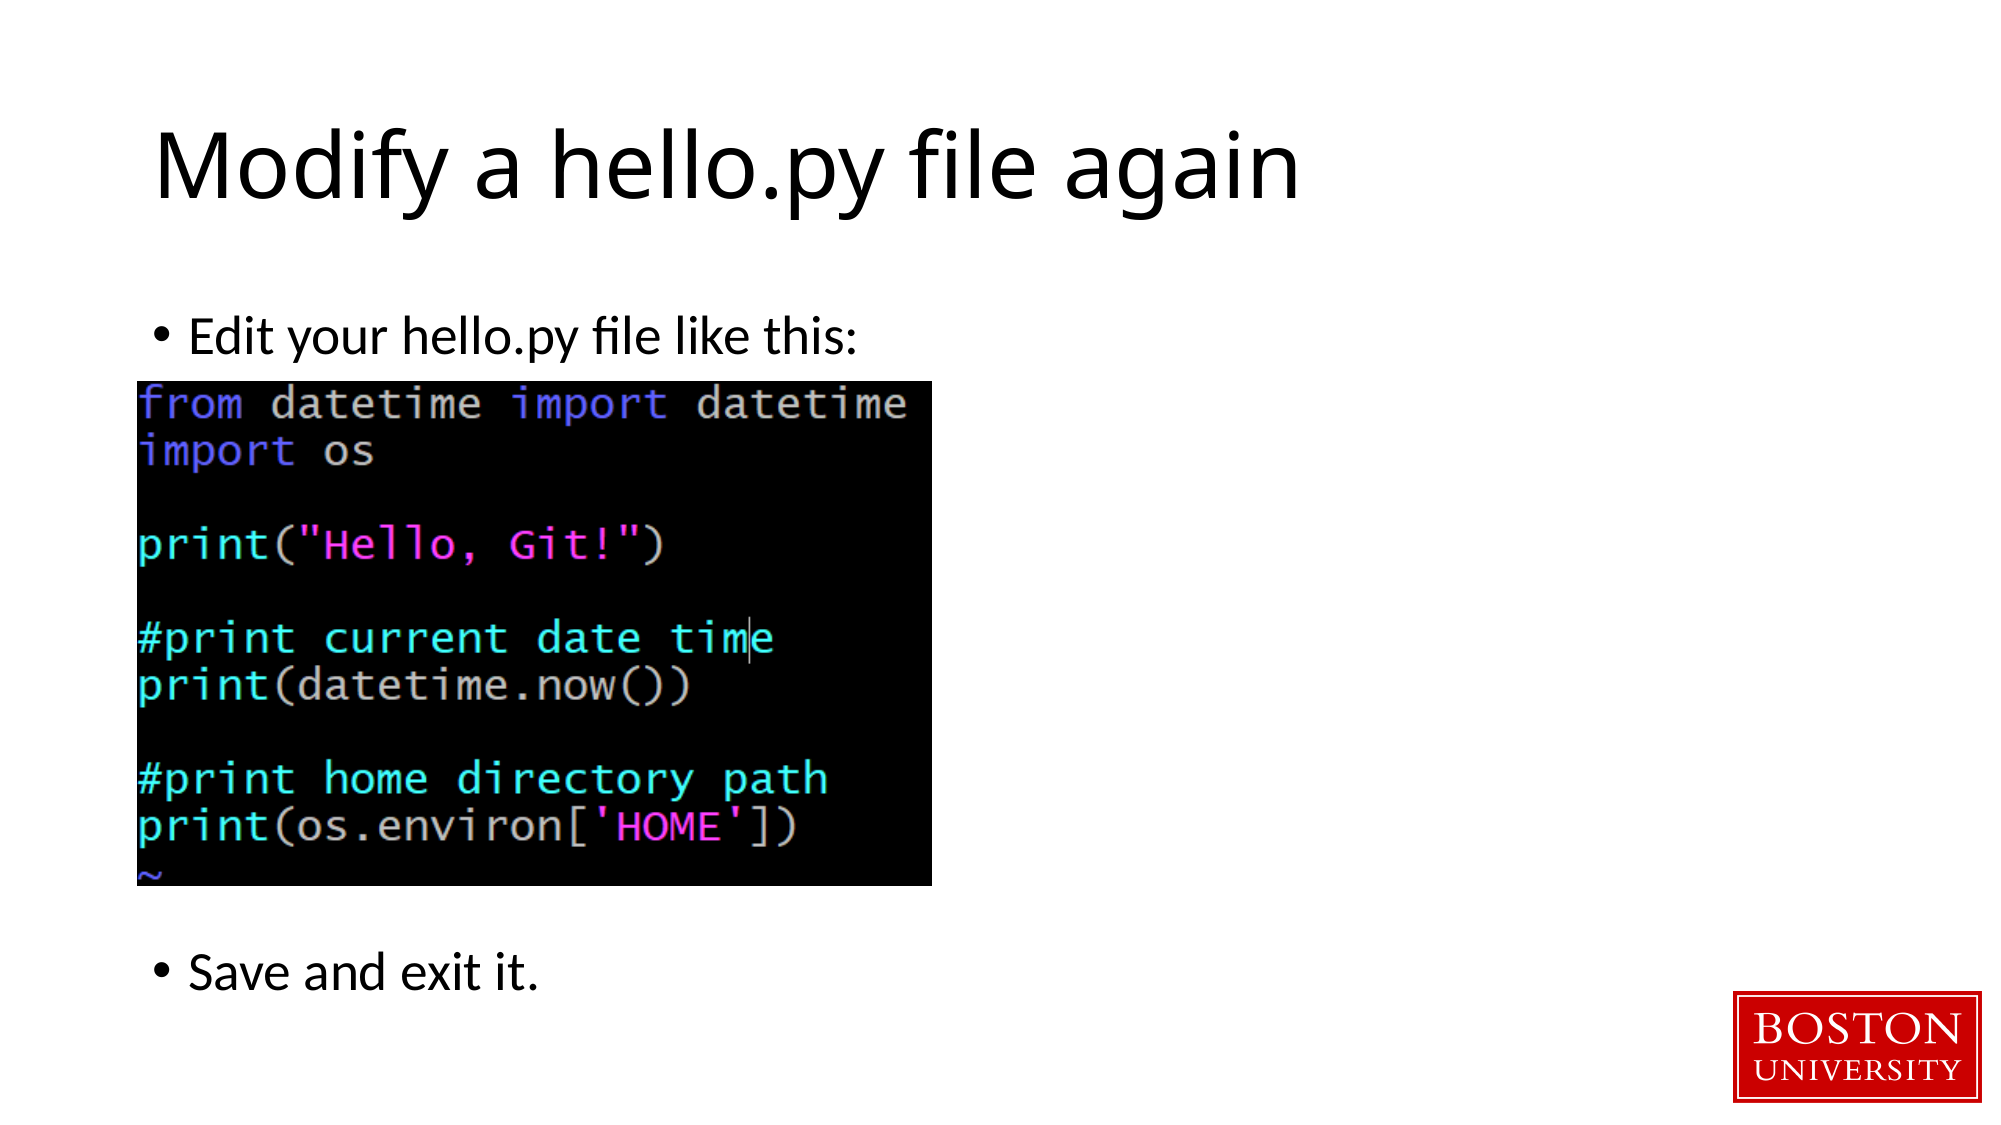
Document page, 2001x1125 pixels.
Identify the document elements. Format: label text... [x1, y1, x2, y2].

list Edit your hello.py file like this: Save and exit it. [137, 299, 1863, 1014]
picture [137, 381, 932, 886]
title Modify a hello.py file again [137, 59, 1863, 278]
picture [1733, 991, 1982, 1103]
